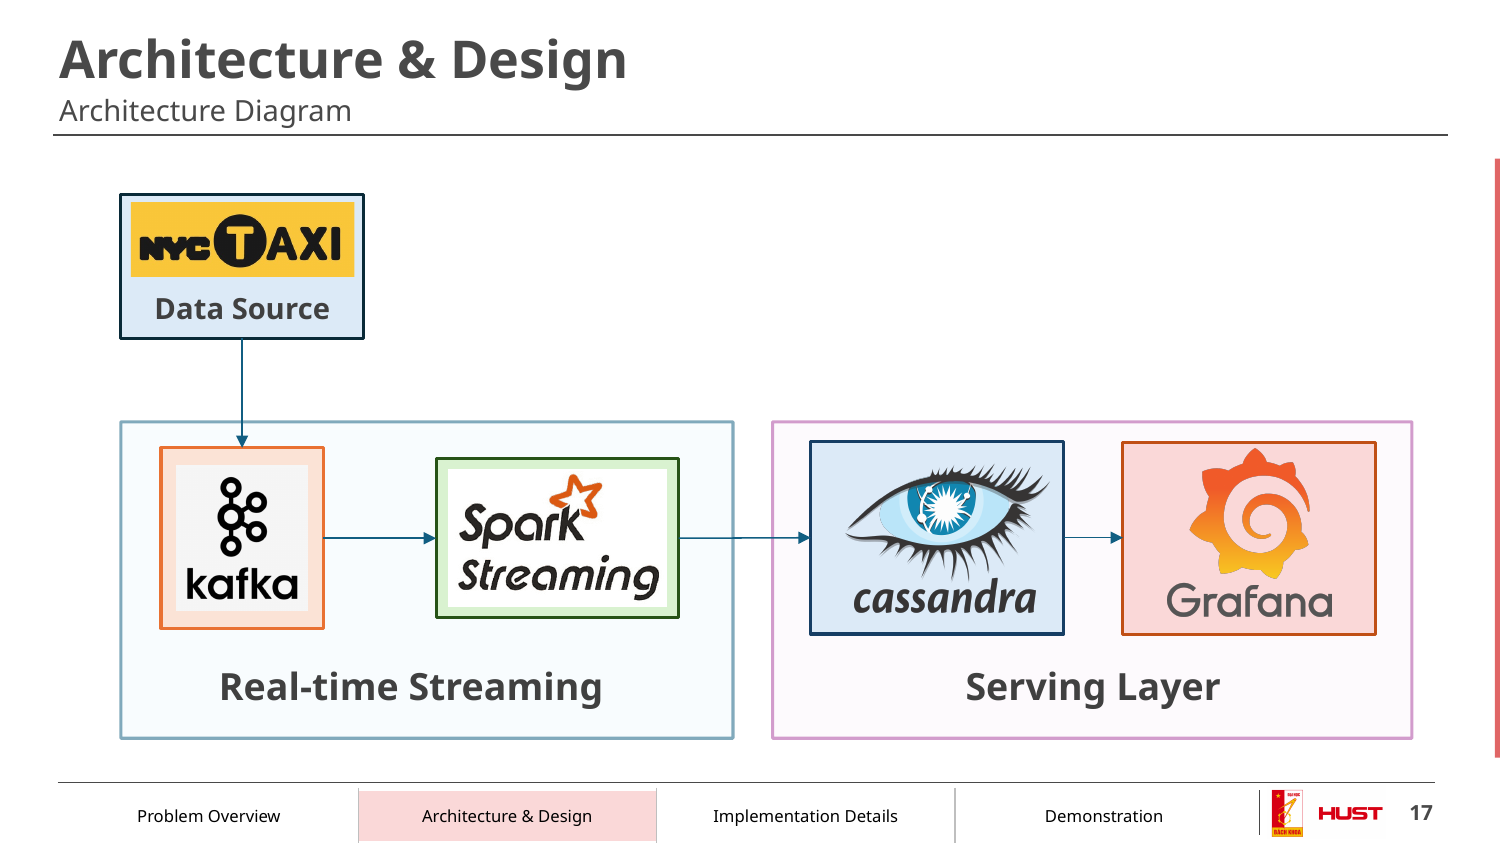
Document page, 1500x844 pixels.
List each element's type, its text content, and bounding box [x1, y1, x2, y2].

picture [448, 469, 667, 608]
picture [1167, 447, 1332, 617]
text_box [160, 447, 324, 629]
text_box Real-time Streaming [182, 655, 640, 716]
picture [841, 459, 1054, 617]
text_box [434, 457, 681, 620]
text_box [120, 194, 364, 339]
picture [1267, 785, 1386, 839]
text_box [809, 439, 1066, 636]
text_box [770, 420, 1414, 740]
title Architecture Diagram [44, 77, 1442, 127]
text_box Serving Layer [866, 655, 1320, 716]
text_box [1121, 440, 1378, 637]
text_box [119, 420, 735, 740]
